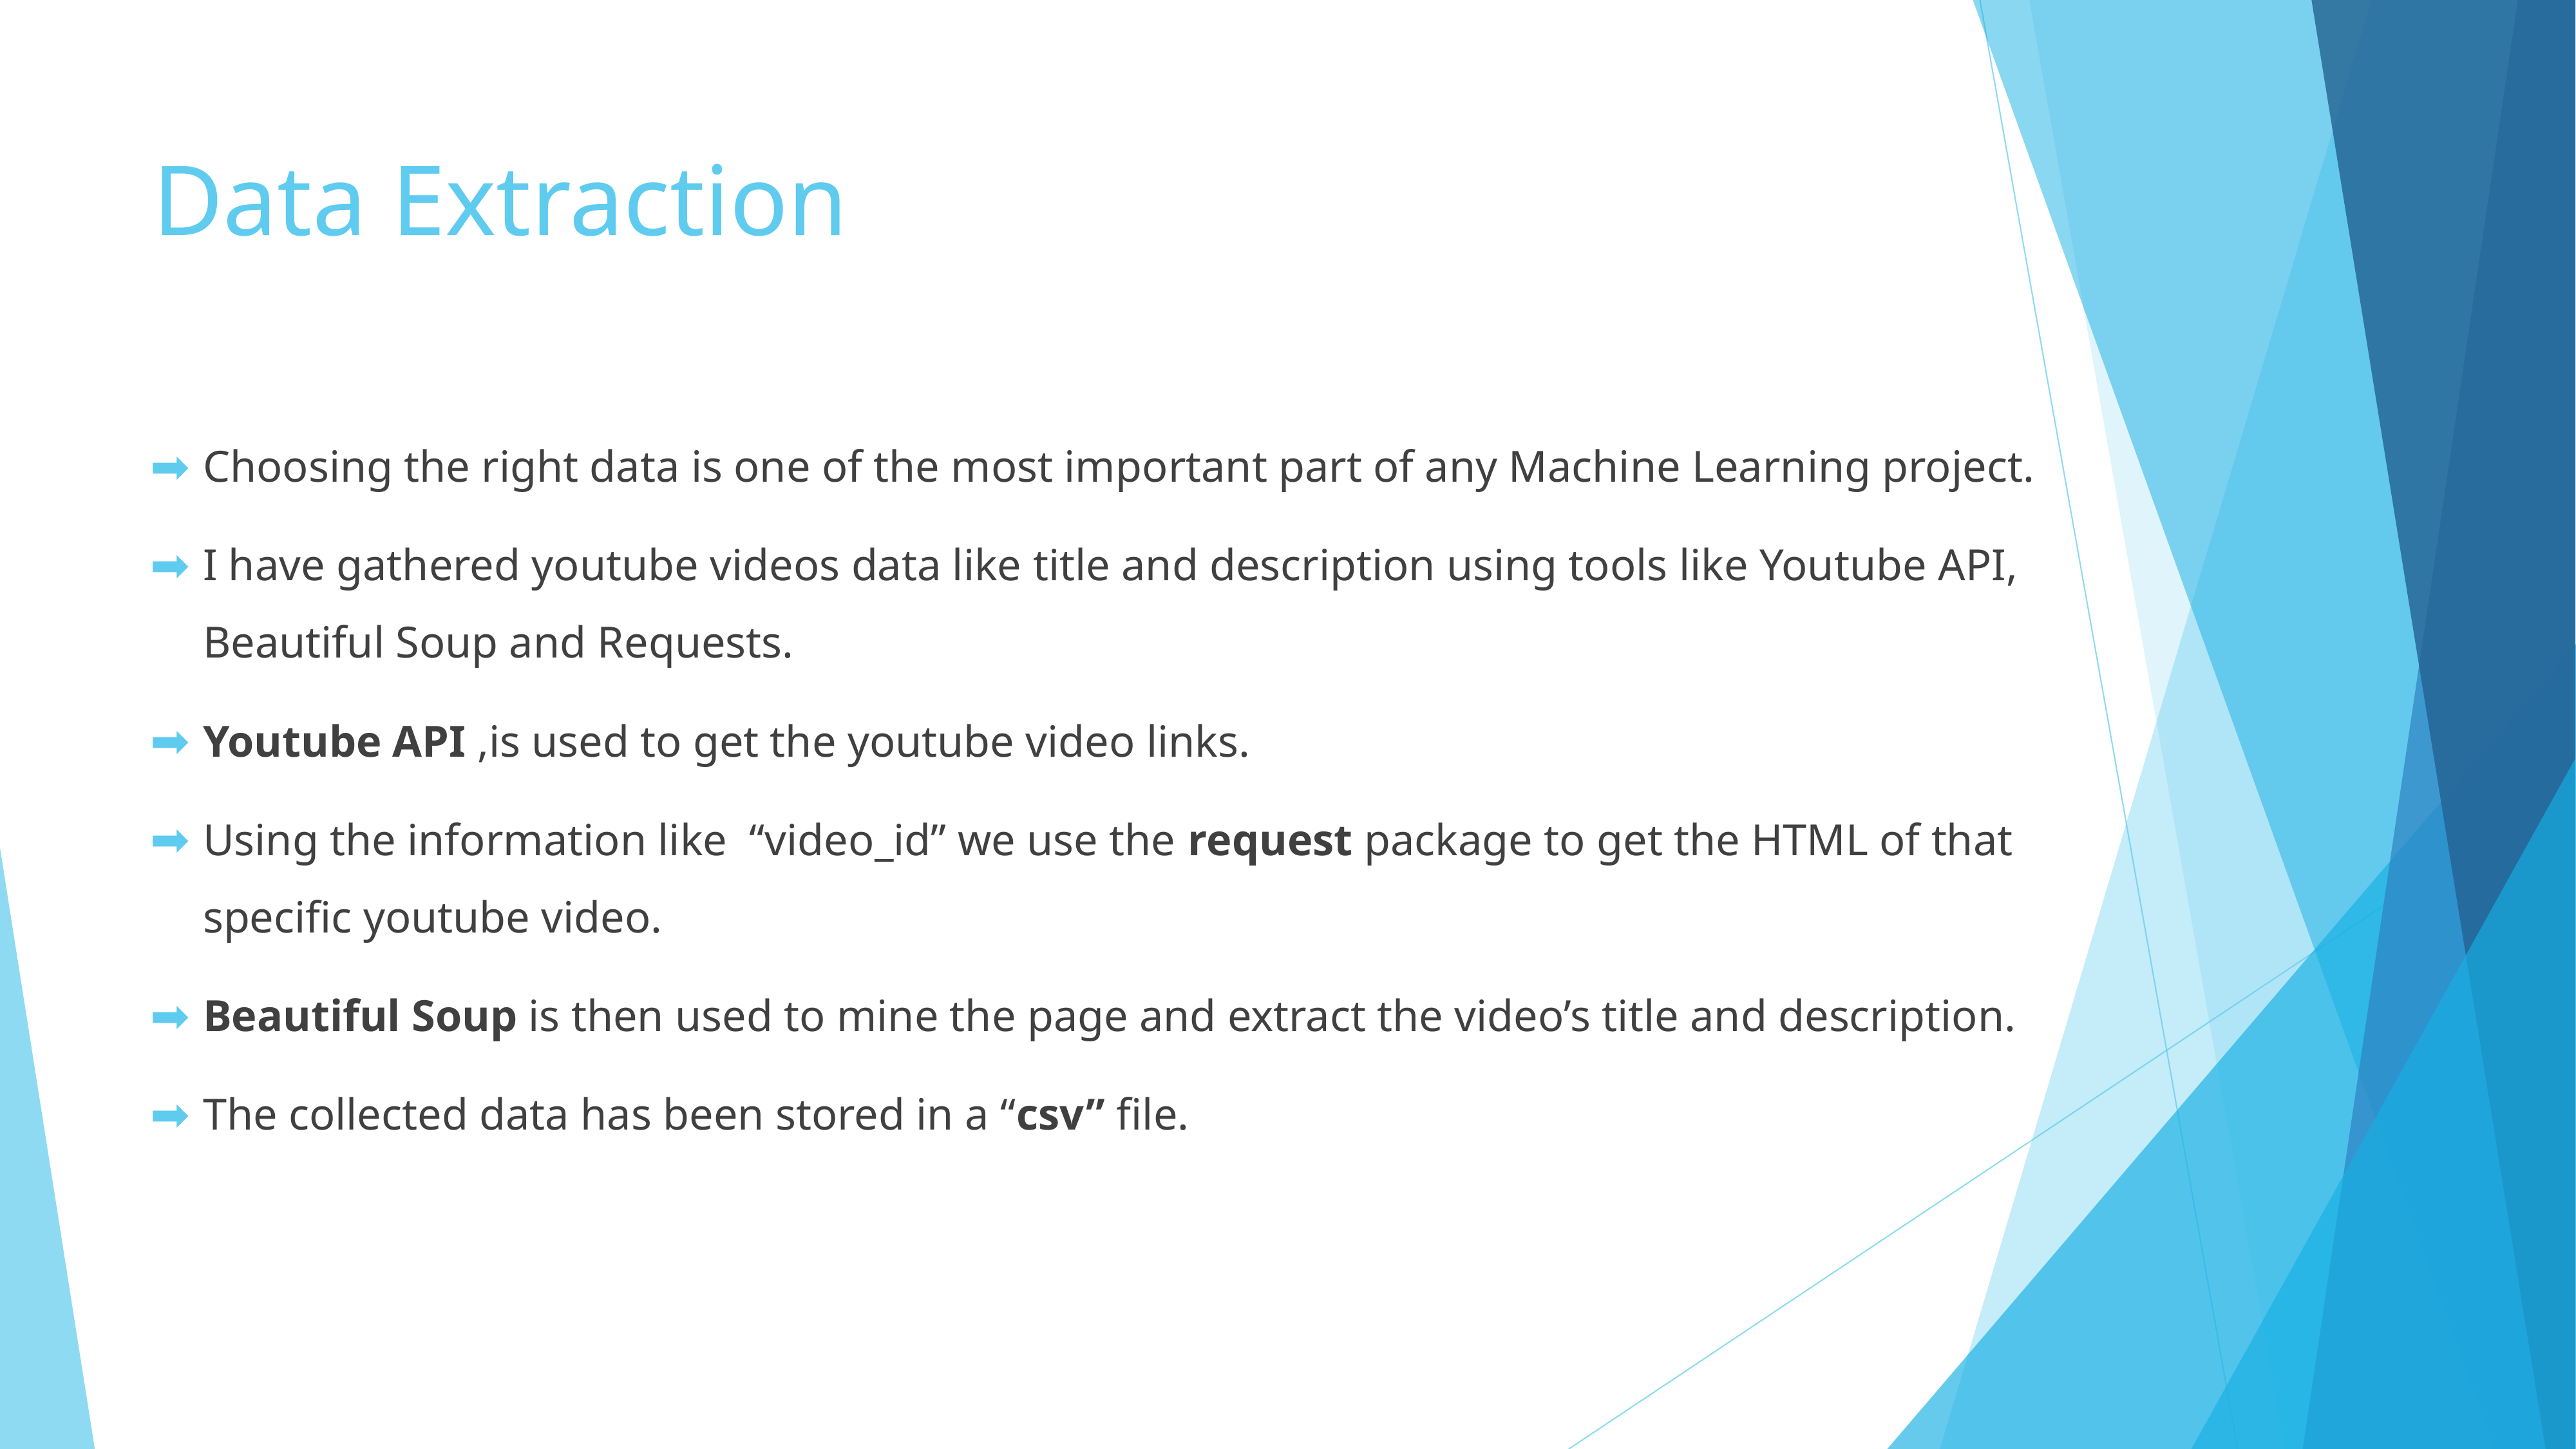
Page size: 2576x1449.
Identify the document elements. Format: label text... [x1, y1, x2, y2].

title Data Extraction [142, 128, 1960, 325]
list Choosing the right data is one of the most important part of any Machine Learning project. I have gathered youtube videos data like title and description using tools like Youtube API, Beautiful Soup and Requests. Youtube API ,is used to get the youtube video links. Using the information like “video_id” we use the request package to get the HTML of that specific youtube video. Beautiful Soup is then used to mine the page and extract the video’s title and description. The collected data has been stored in a “csv” file. [140, 353, 2108, 1263]
